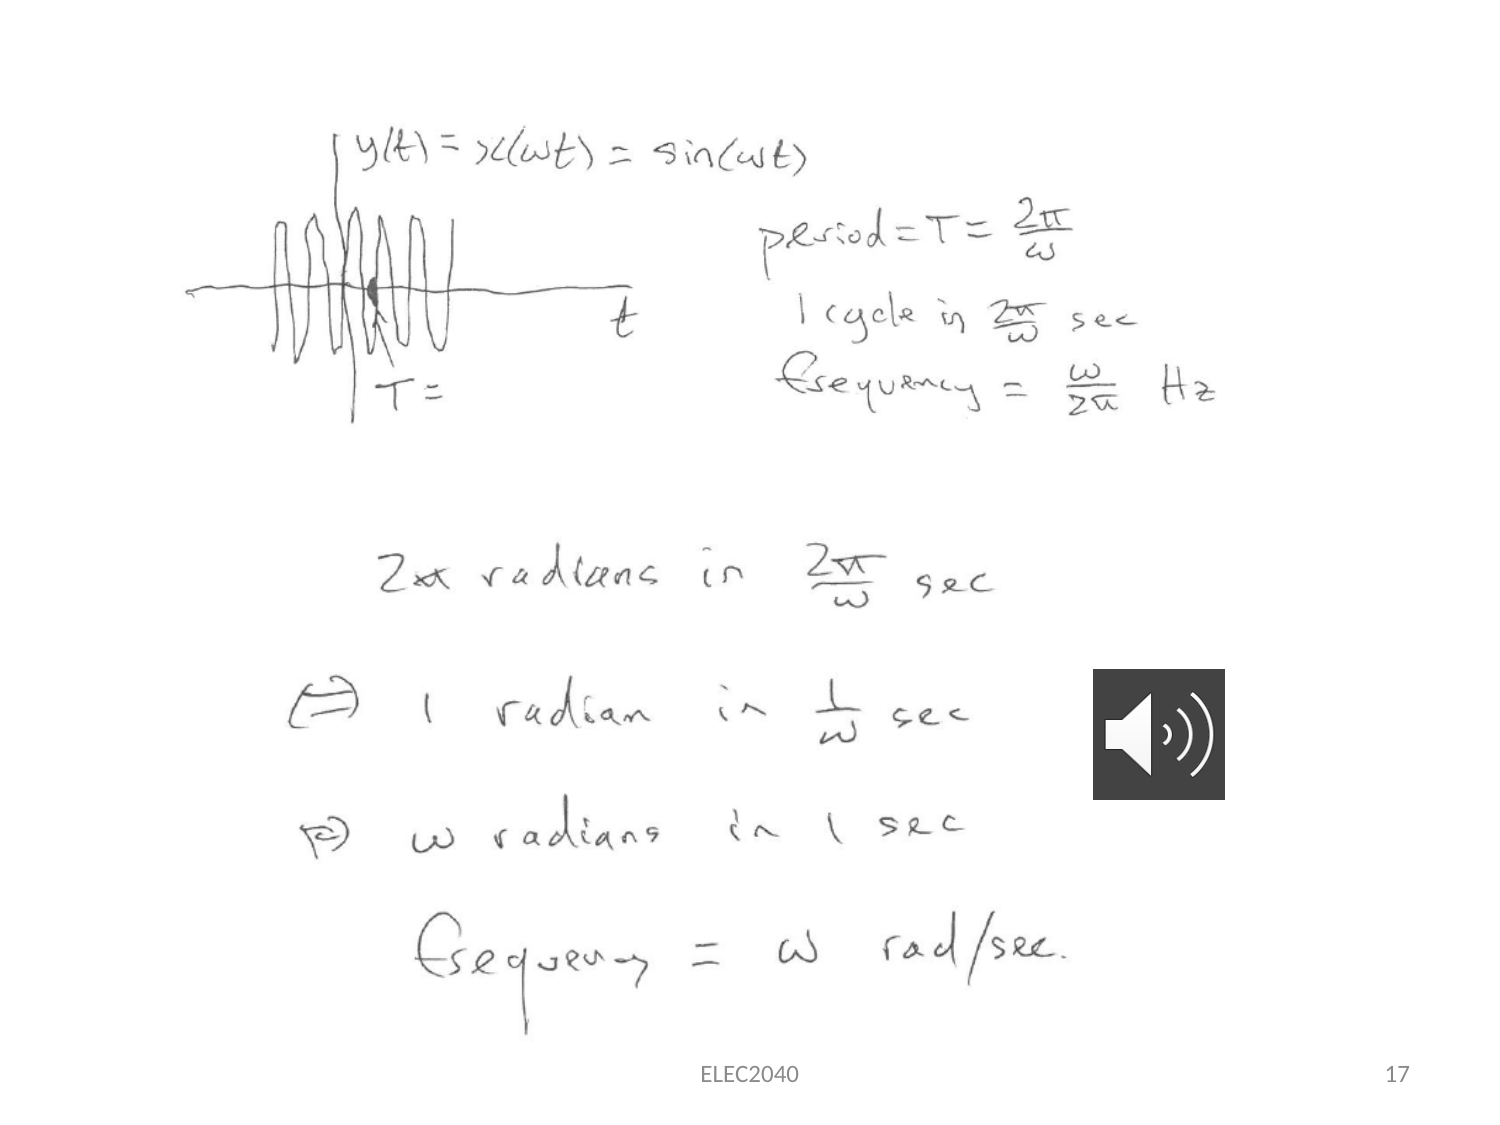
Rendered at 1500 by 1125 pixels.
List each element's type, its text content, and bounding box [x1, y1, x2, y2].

footer ELEC2040 [512, 1051, 988, 1103]
picture [240, 503, 1227, 1043]
slide_number 17 [1074, 1042, 1425, 1103]
picture [174, 111, 1239, 445]
